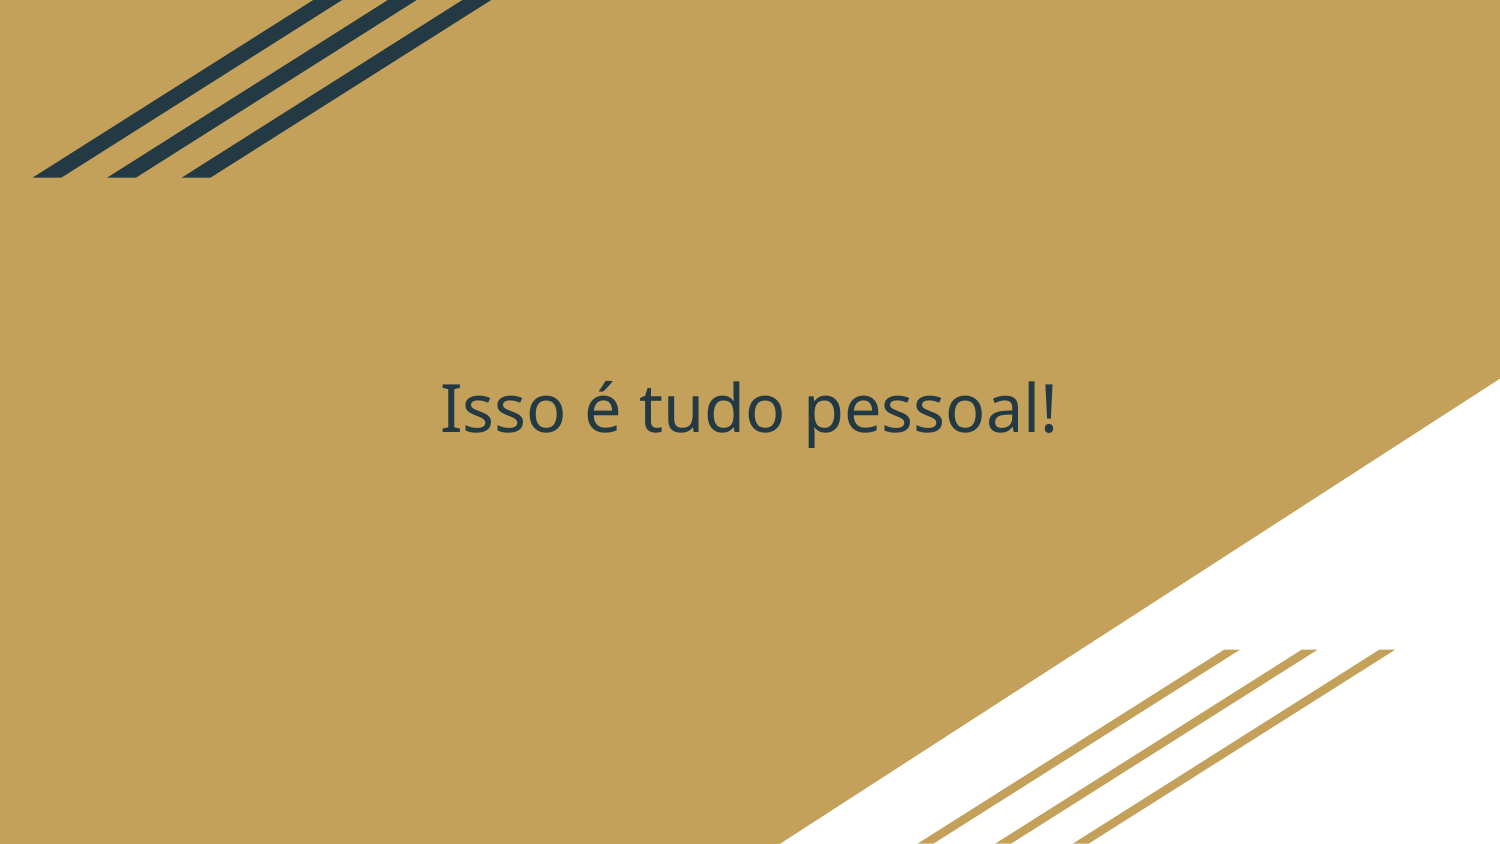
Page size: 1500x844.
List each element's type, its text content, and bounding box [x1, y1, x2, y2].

title Isso é tudo pessoal! [308, 270, 1192, 541]
